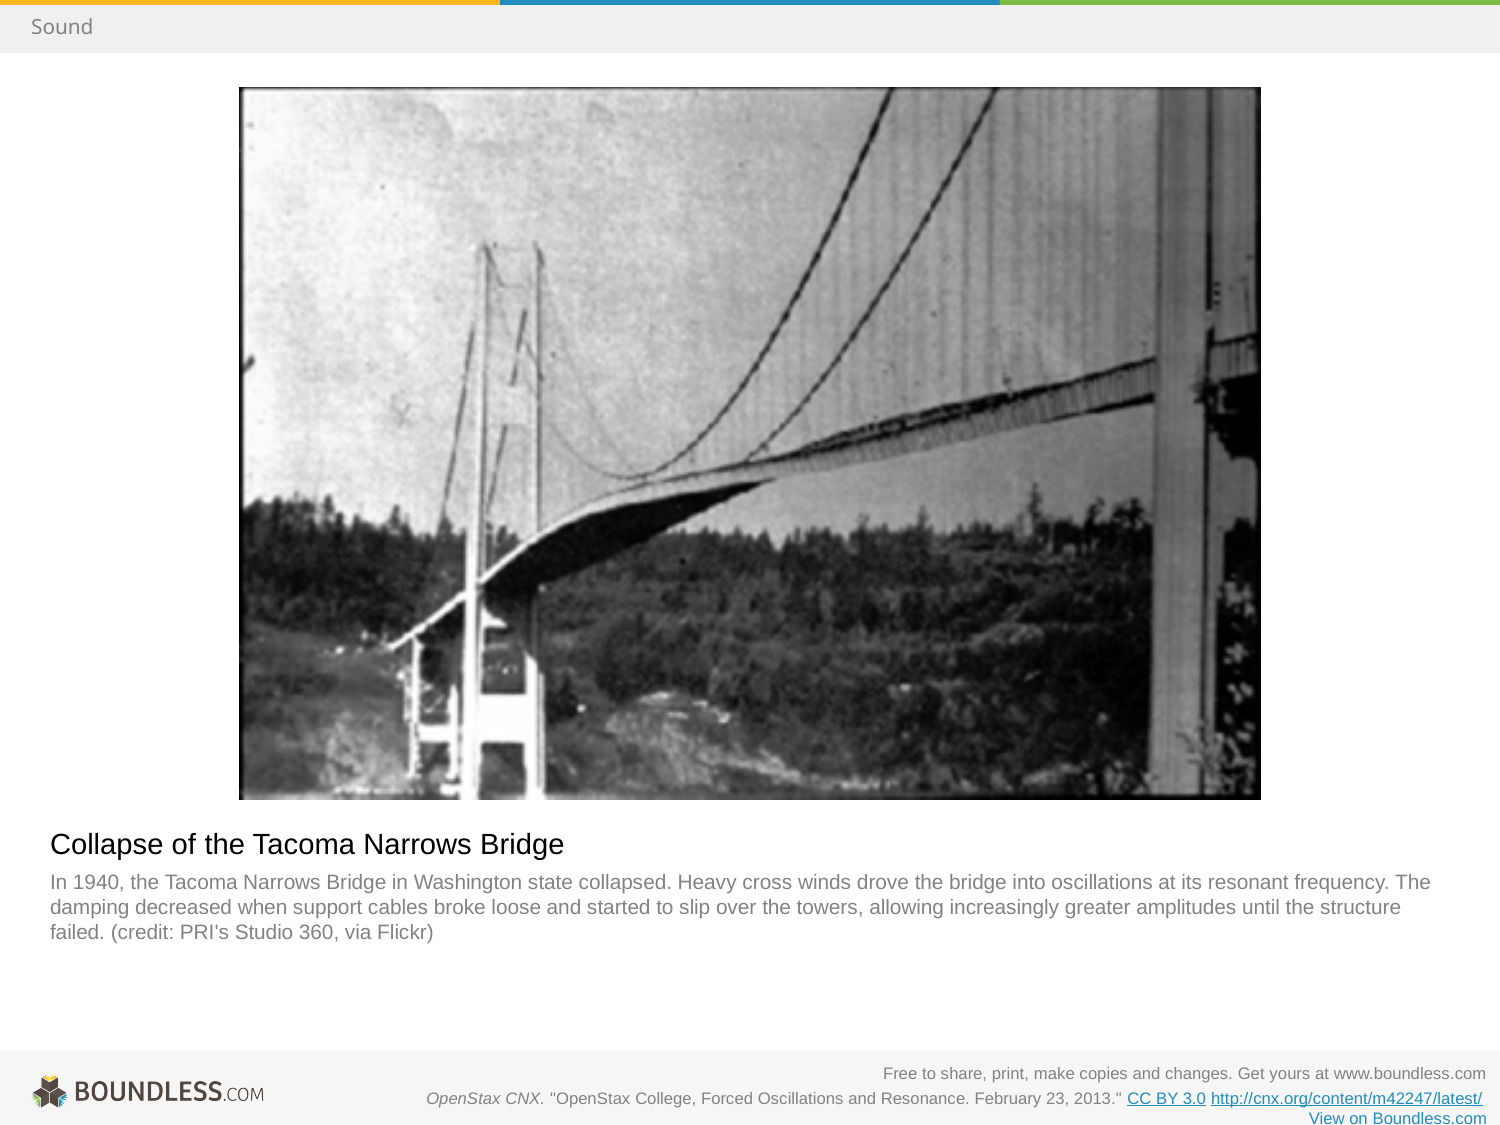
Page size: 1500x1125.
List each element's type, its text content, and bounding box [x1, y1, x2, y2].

text_box Sound [31, 13, 1475, 38]
text_box [0, 1050, 1500, 1125]
text_box Free to share, print, make copies and changes. Get yours at www.boundless.com [649, 1062, 1488, 1087]
picture [30, 1072, 265, 1109]
text_box [0, 2, 1500, 54]
picture [238, 87, 1261, 801]
list Collapse of the Tacoma Narrows Bridge In 1940, the Tacoma Narrows Bridge in Washington state collapsed. Heavy cross winds drove the bridge into oscillations at its resonant frequency. The damping decreased when support cables broke loose and started to slip over the towers, allowing increasingly greater amplitudes until the structure failed. (credit: PRI's Studio 360, via Flickr) [50, 825, 1450, 1038]
text_box OpenStax CNX. "OpenStax College, Forced Oscillations and Resonance. February 23, 2013." CC BY 3.0 http://cnx.org/content/m42247/latest/ View on Boundless.com [274, 1087, 1488, 1125]
